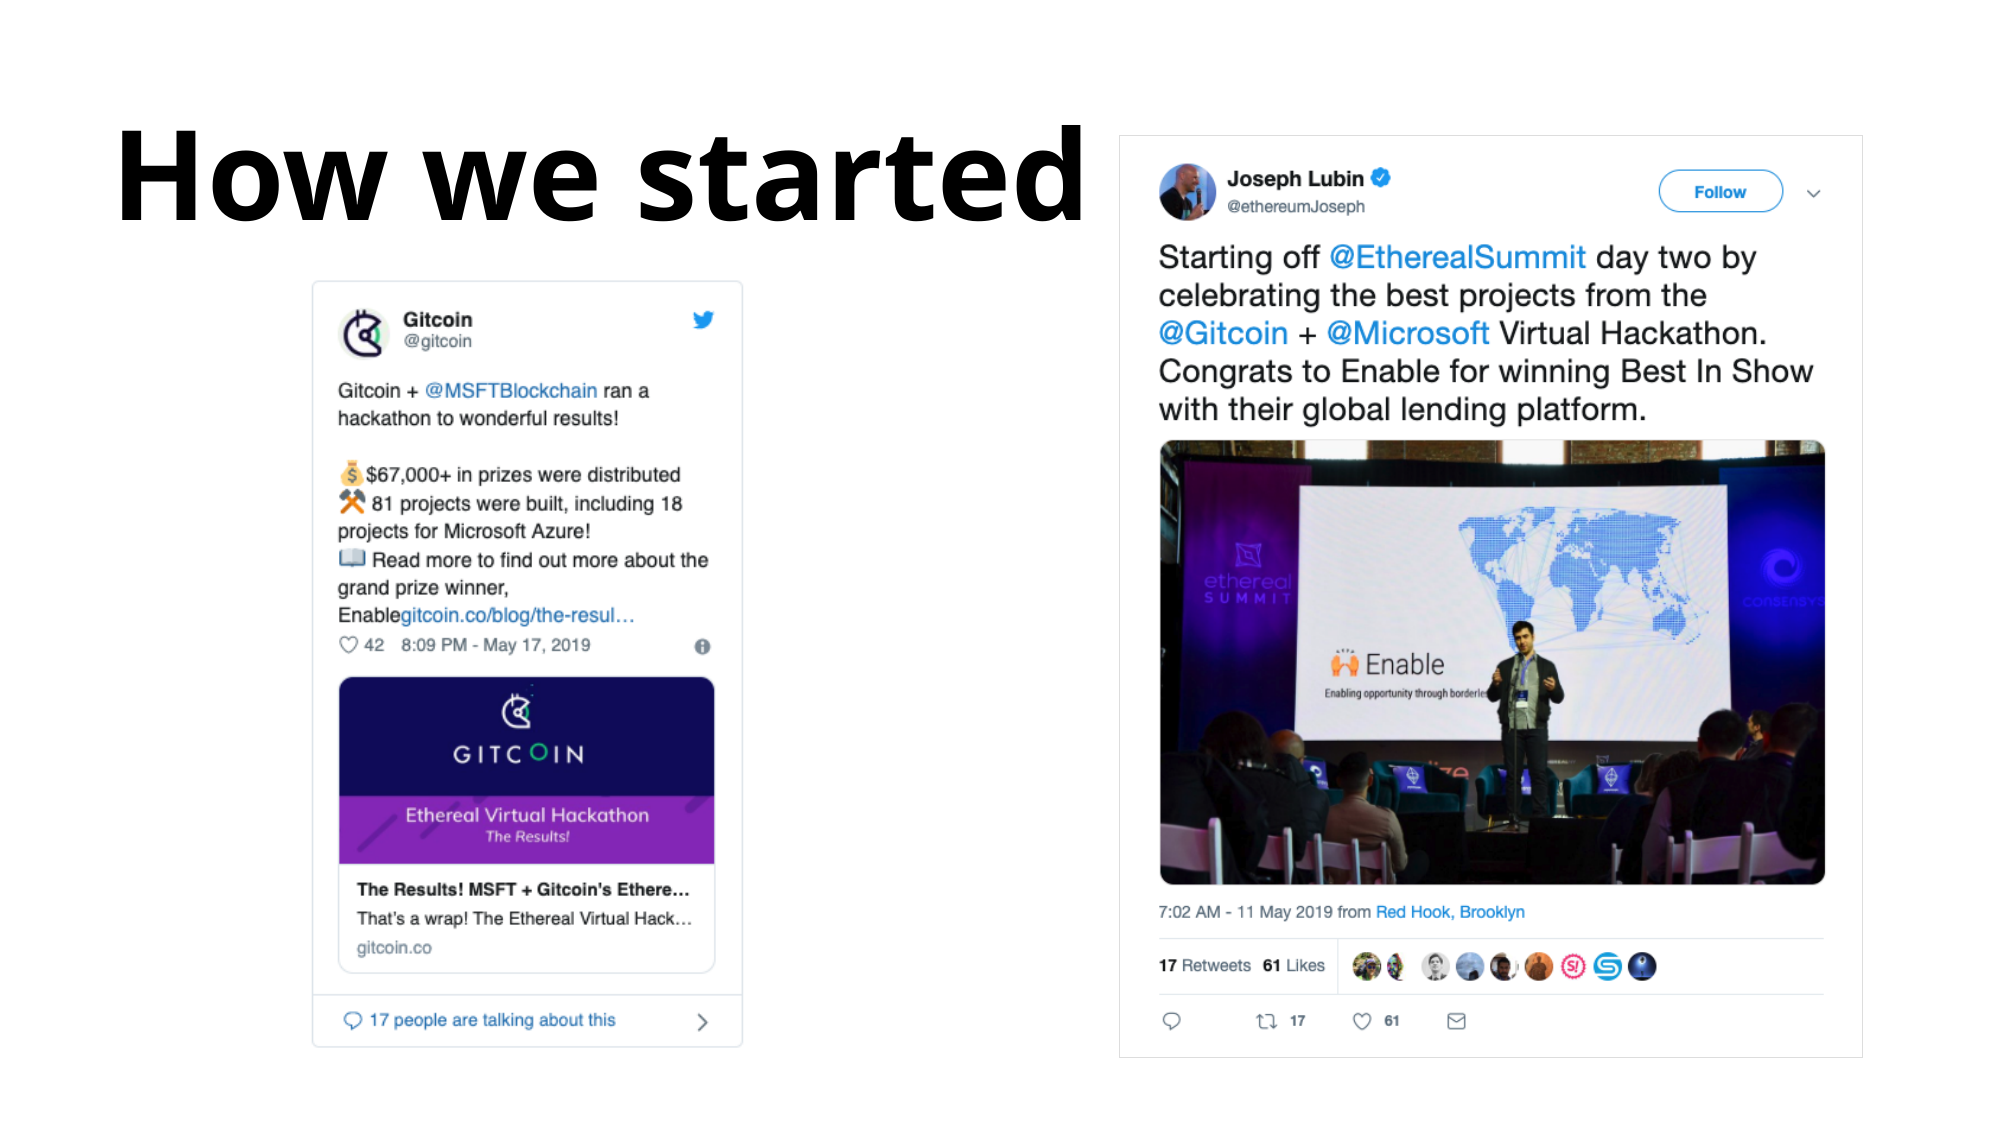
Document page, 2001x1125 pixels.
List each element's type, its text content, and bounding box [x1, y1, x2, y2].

picture [299, 272, 752, 1058]
title How we started [96, 104, 1282, 525]
picture [1119, 134, 1863, 1058]
